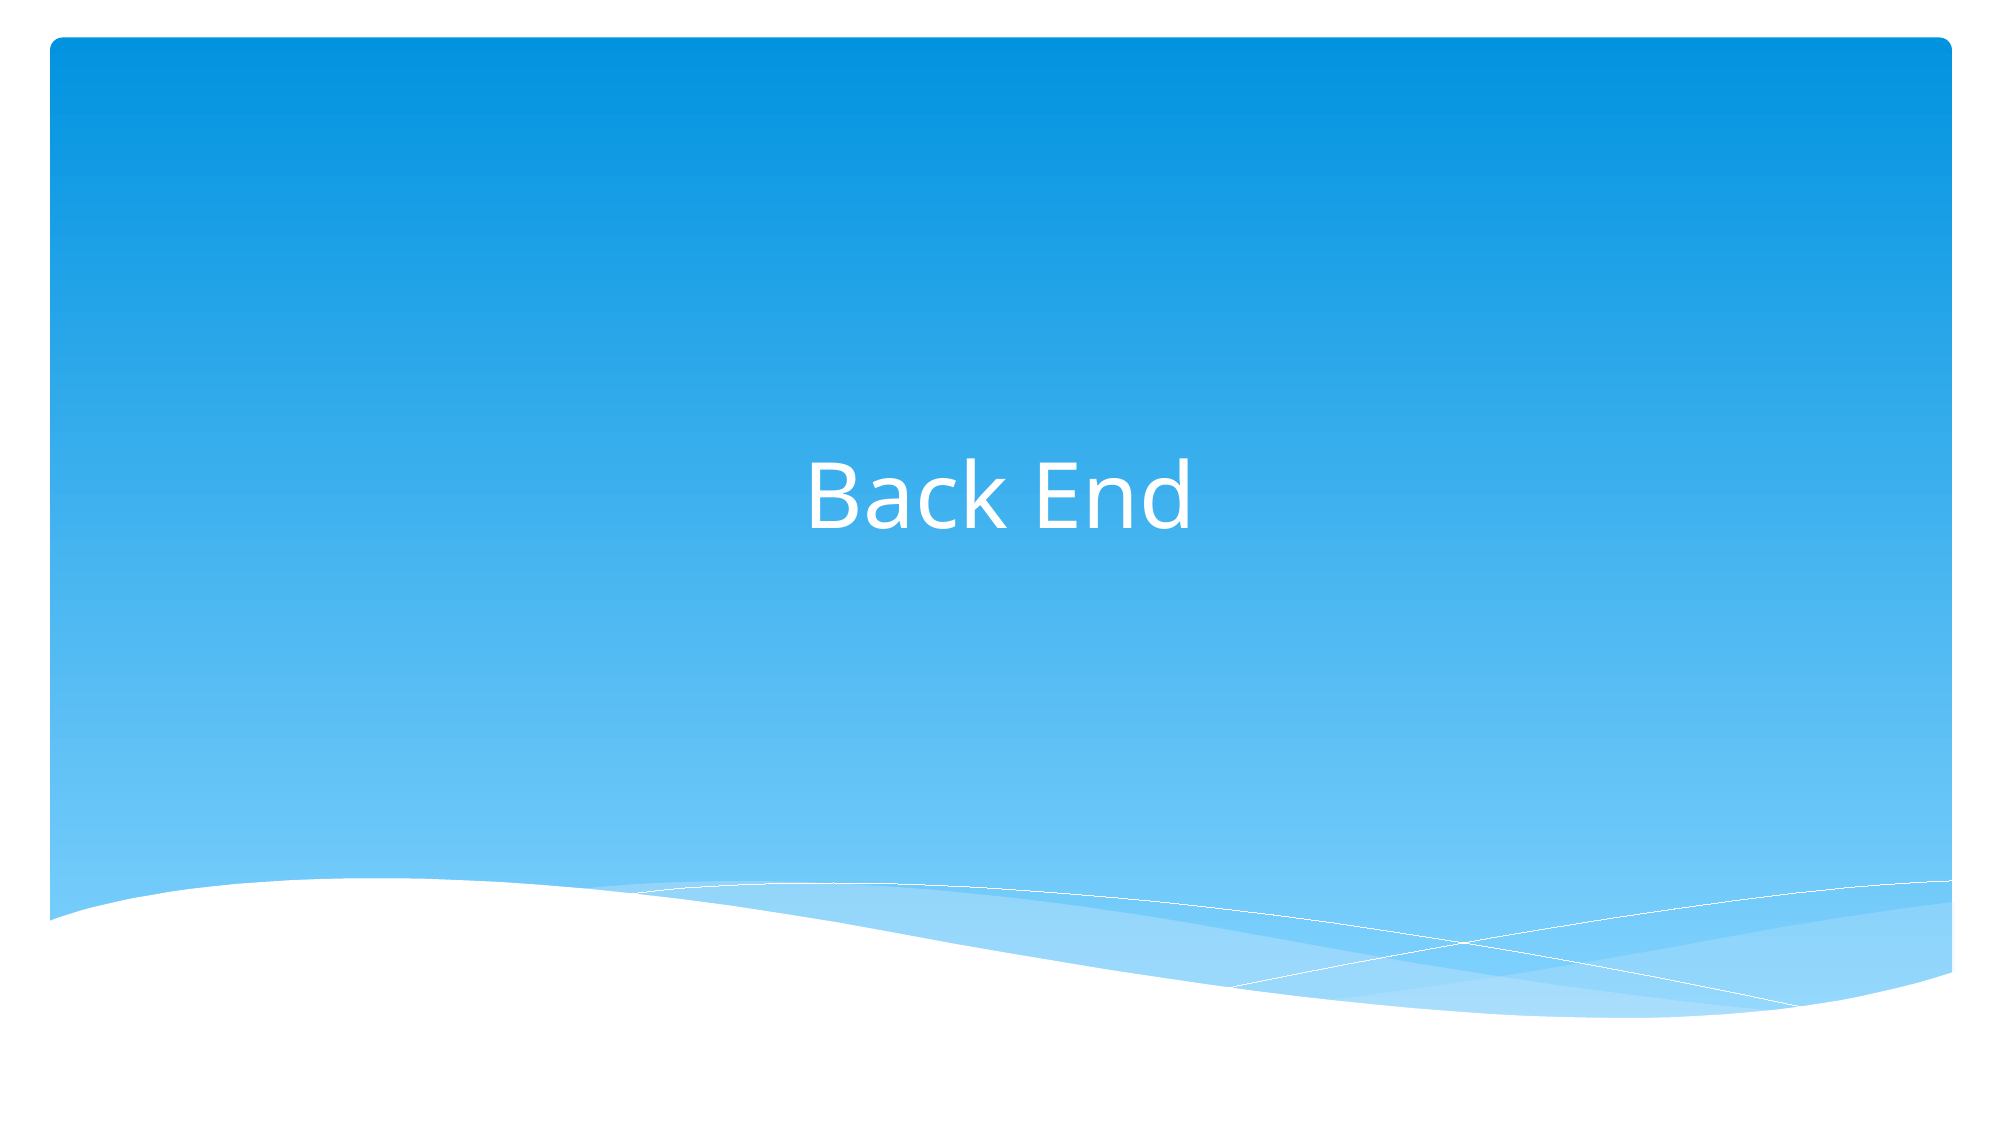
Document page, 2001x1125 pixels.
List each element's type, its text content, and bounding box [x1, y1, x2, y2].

title Back End [150, 262, 1850, 555]
